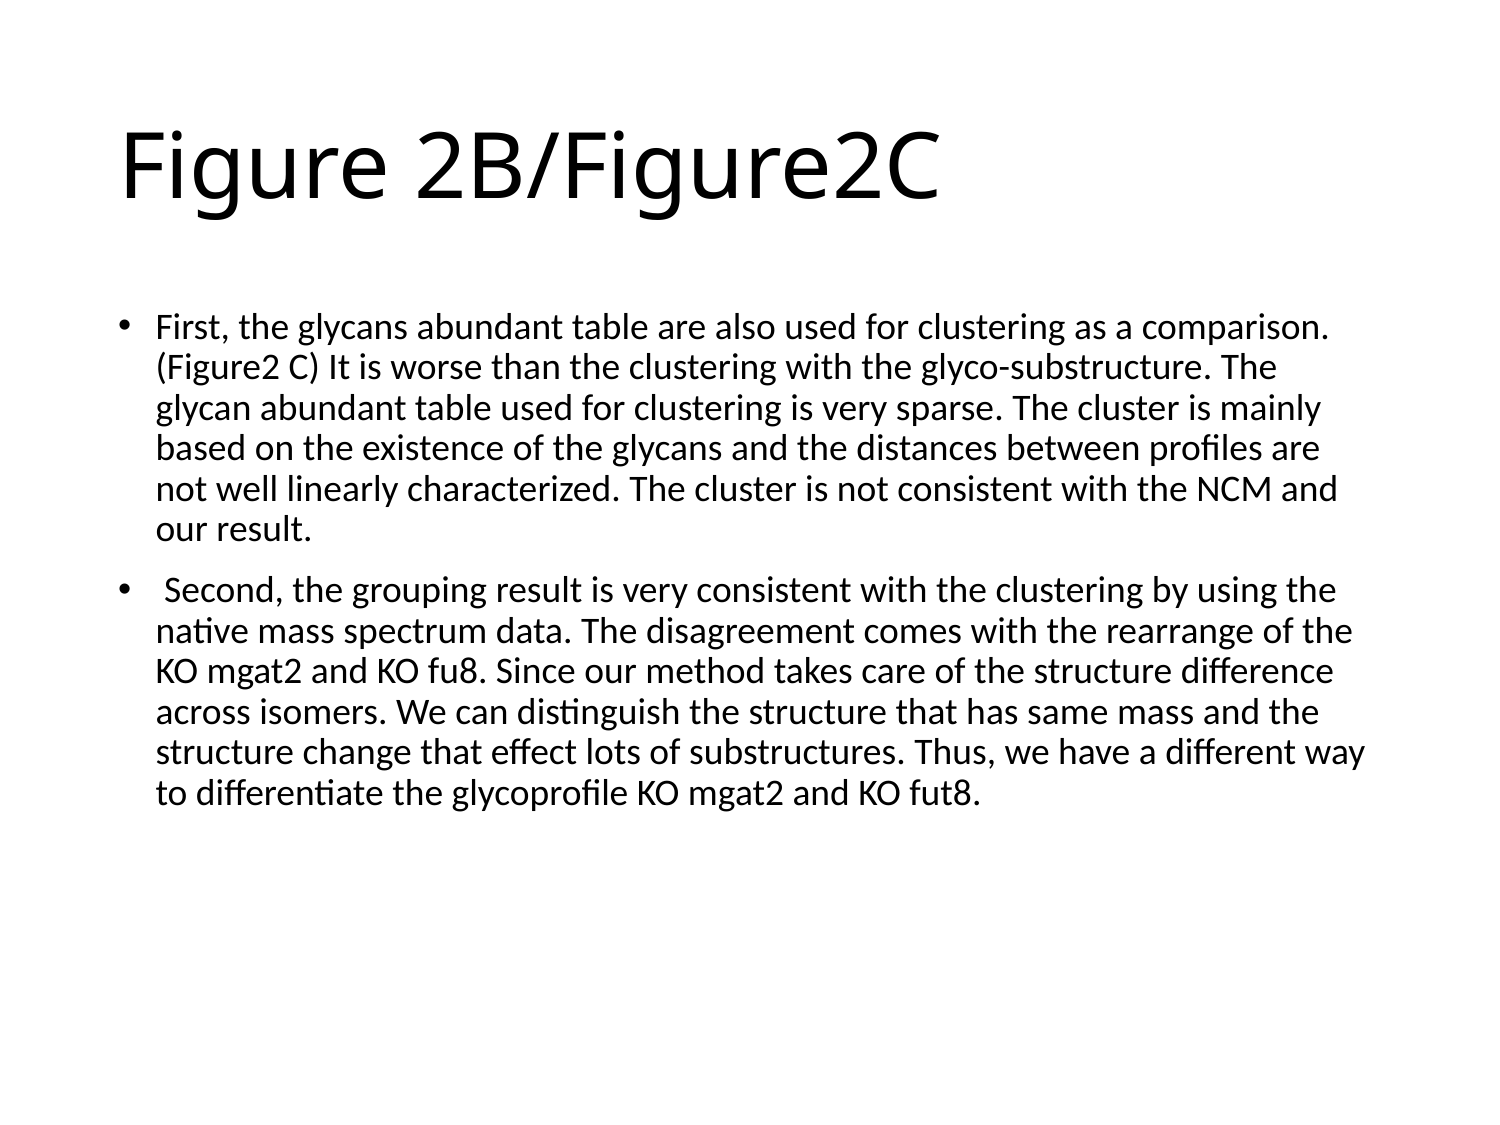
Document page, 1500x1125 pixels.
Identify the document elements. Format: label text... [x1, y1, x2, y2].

title Figure 2B/Figure2C [103, 59, 1397, 278]
list First, the glycans abundant table are also used for clustering as a comparison. (Figure2 C) It is worse than the clustering with the glyco-substructure. The glycan abundant table used for clustering is very sparse. The cluster is mainly based on the existence of the glycans and the distances between profiles are not well linearly characterized. The cluster is not consistent with the NCM and our result. Second, the grouping result is very consistent with the clustering by using the native mass spectrum data. The disagreement comes with the rearrange of the KO mgat2 and KO fu8. Since our method takes care of the structure difference across isomers. We can distinguish the structure that has same mass and the structure change that effect lots of substructures. Thus, we have a different way to differentiate the glycoprofile KO mgat2 and KO fut8. [103, 299, 1397, 1014]
